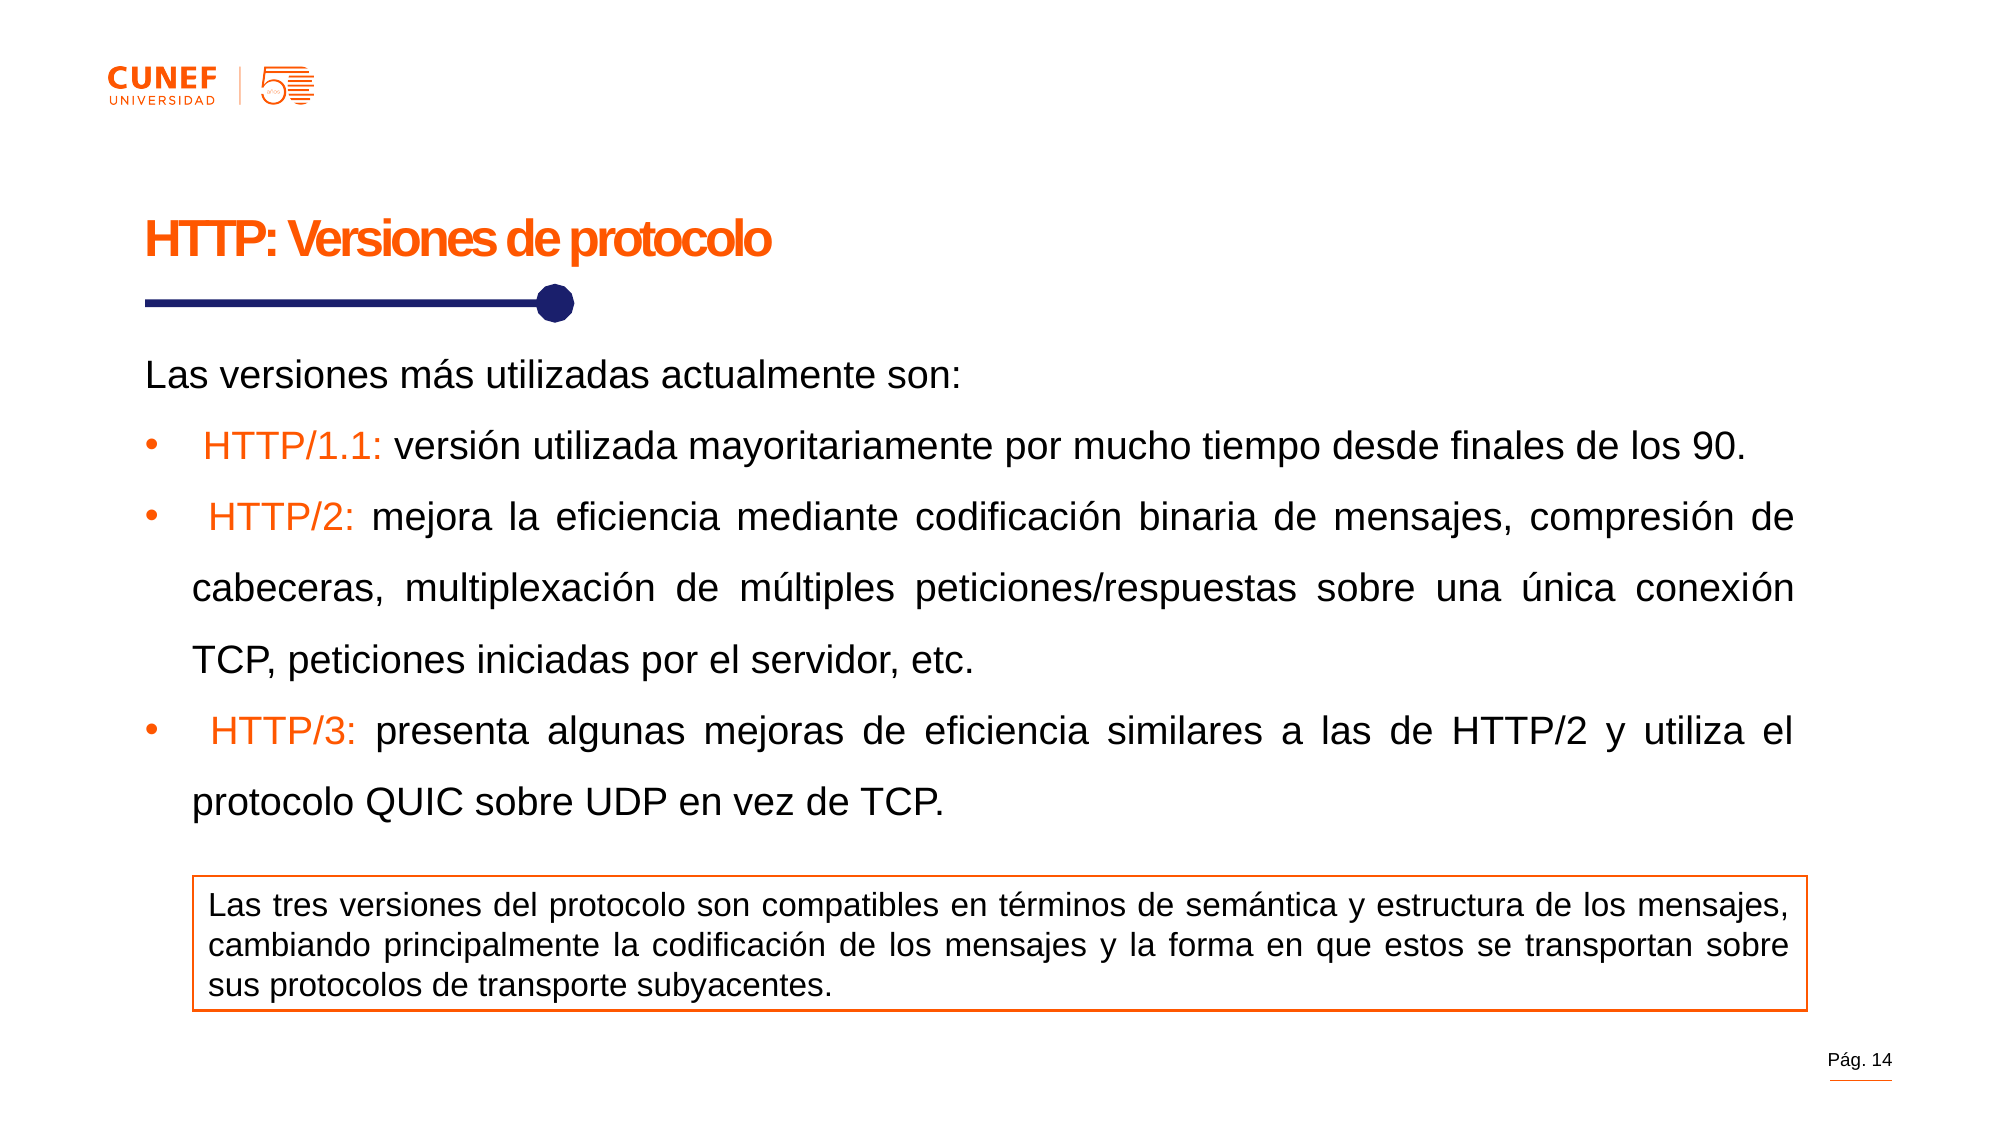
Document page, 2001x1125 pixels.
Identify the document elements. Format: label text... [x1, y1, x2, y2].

text_box Las tres versiones del protocolo son compatibles en términos de semántica y estructura de los mensajes, cambiando principalmente la codificación de los mensajes y la forma en que estos se transportan sobre sus protocolos de transporte subyacentes. [192, 875, 1808, 1012]
text_box HTTP: Versiones de protocolo [145, 170, 1238, 268]
picture [108, 66, 314, 105]
text_box [145, 292, 566, 314]
